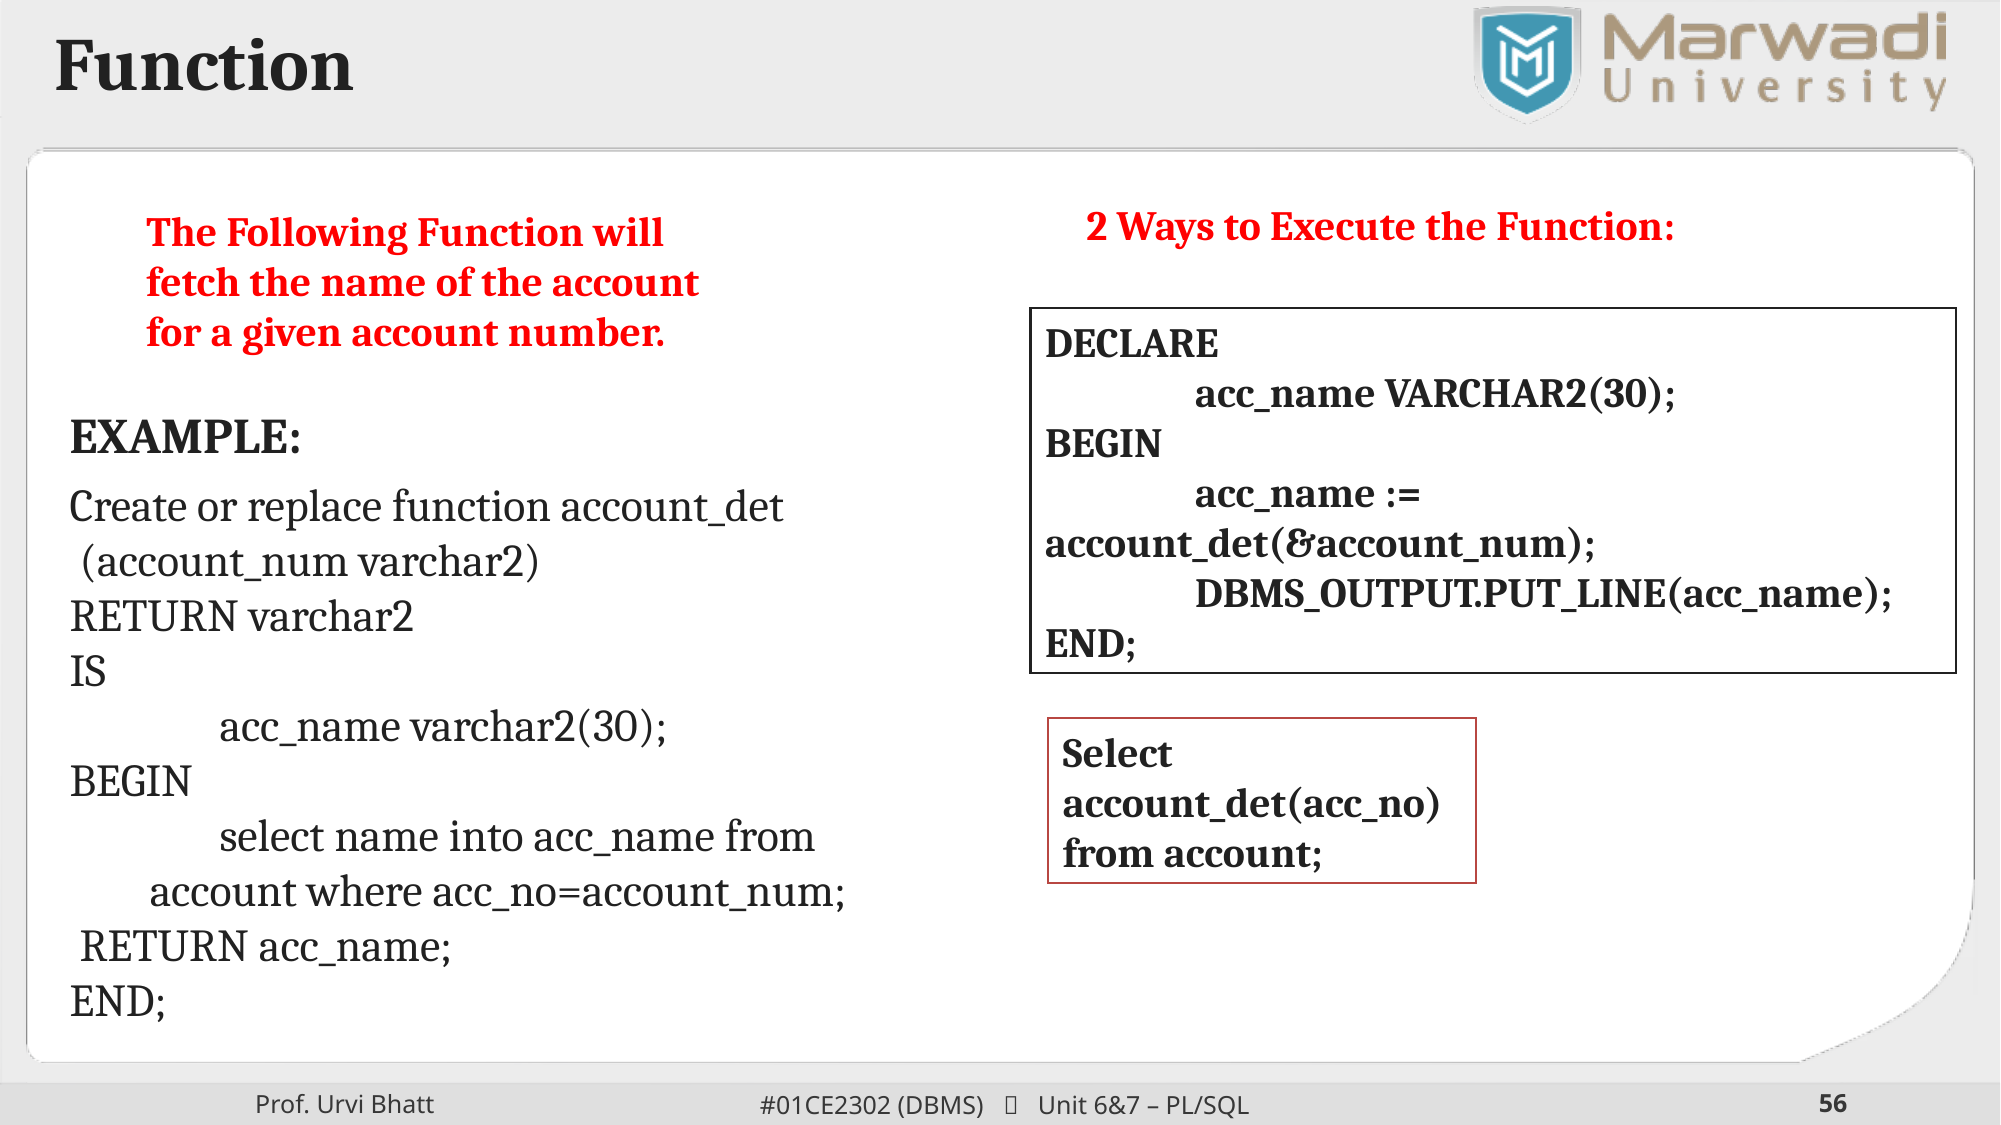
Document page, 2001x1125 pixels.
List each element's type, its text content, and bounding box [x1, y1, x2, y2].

text_box The Following Function will fetch the name of the account for a given account number. [131, 196, 776, 362]
text_box DECLARE acc_name VARCHAR2(30); BEGIN acc_name := account_det(&account_num); DBMS_OUTPUT.PUT_LINE(acc_name); END; [1029, 307, 1957, 674]
picture [0, 0, 2000, 1085]
text_box EXAMPLE: Create or replace function account_det (account_num varchar2) RETURN varchar2 IS acc_name varchar2(30); BEGIN select name into acc_name from account where acc_no=account_num; RETURN acc_name; END; [54, 396, 1318, 1034]
text_box Function [40, 17, 1766, 115]
text_box 2 Ways to Execute the Function: [1071, 191, 2000, 257]
text_box Select account_det(acc_no) from account; [1047, 717, 1477, 884]
